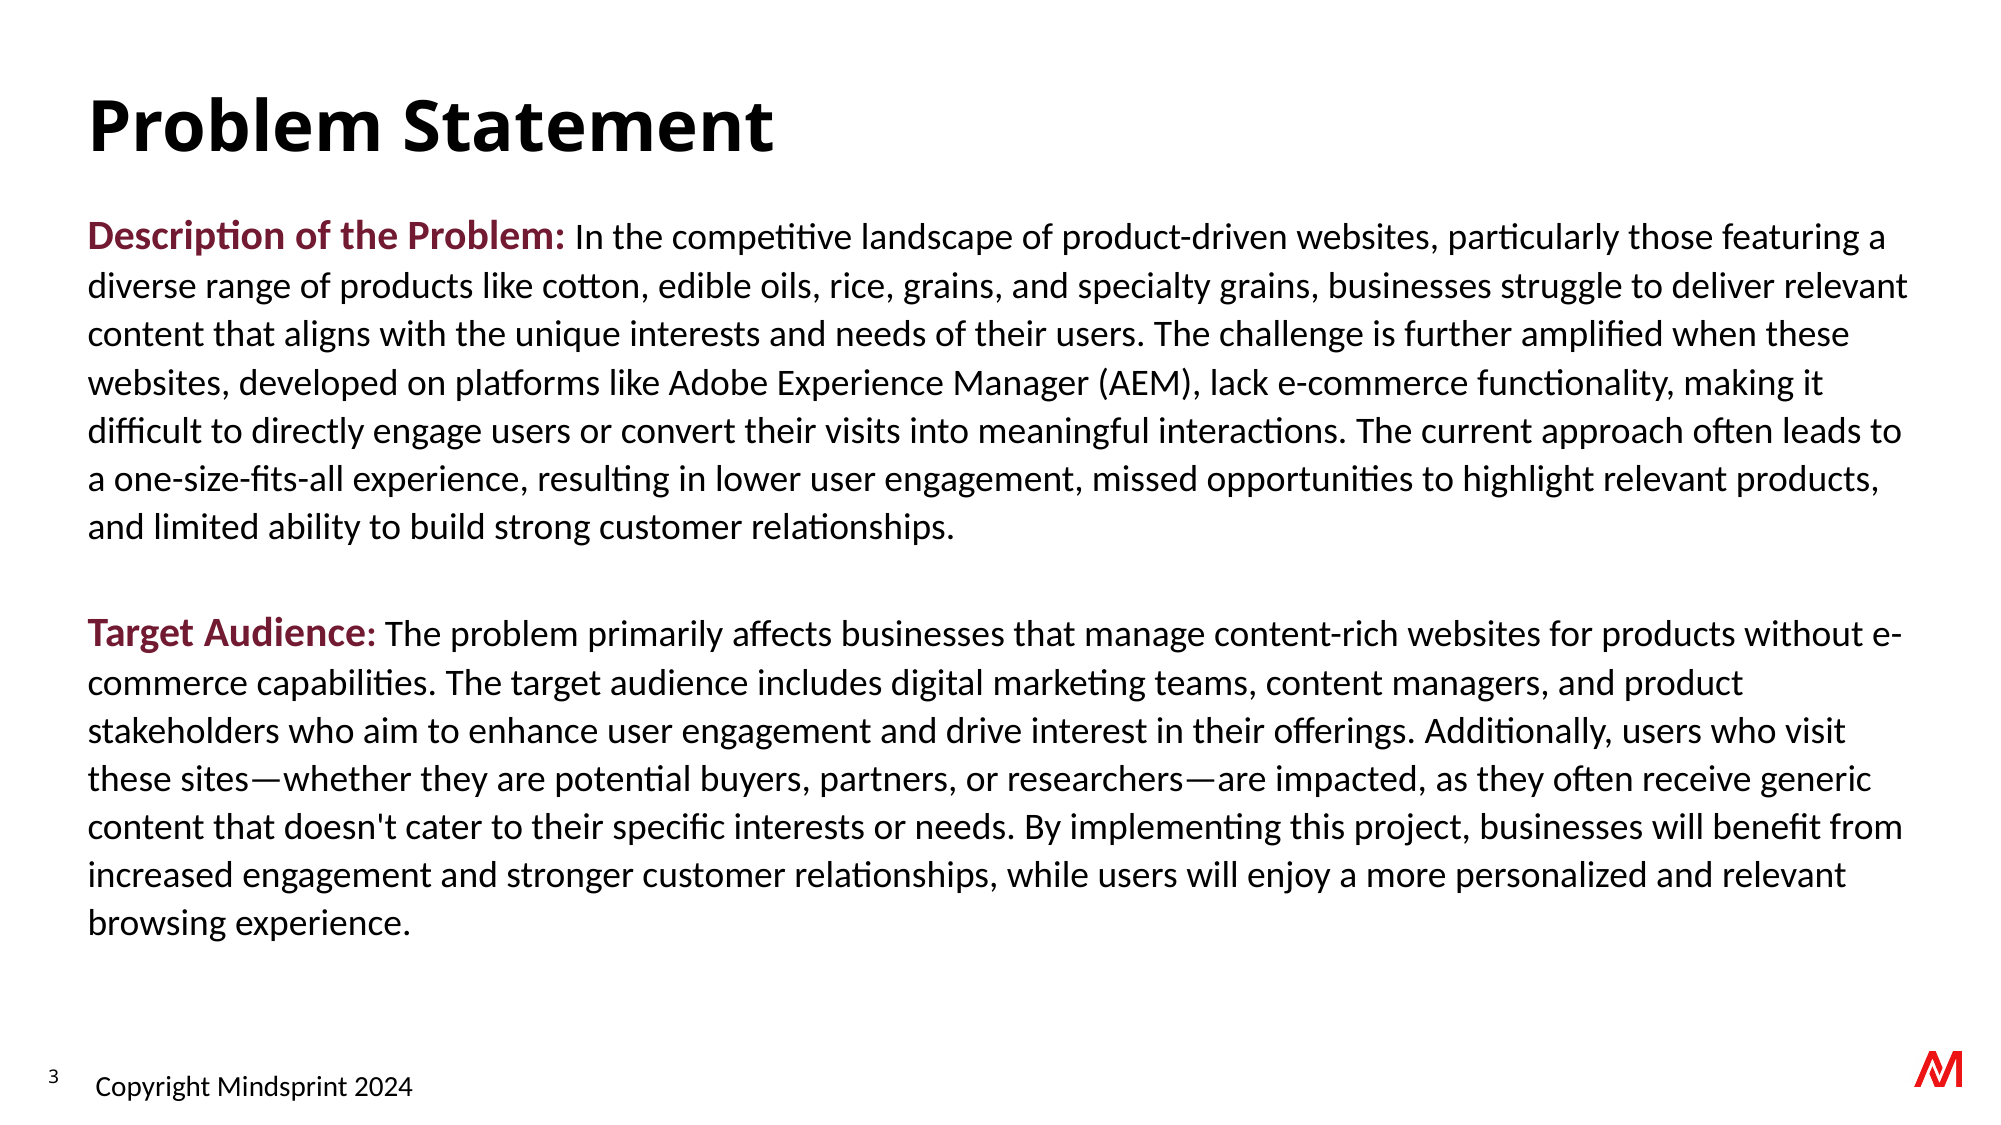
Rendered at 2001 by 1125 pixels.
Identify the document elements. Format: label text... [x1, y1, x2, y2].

text_box Description of the Problem: In the competitive landscape of product-driven websites, particularly those featuring a diverse range of products like cotton, edible oils, rice, grains, and specialty grains, businesses struggle to deliver relevant content that aligns with the unique interests and needs of their users. The challenge is further amplified when these websites, developed on platforms like Adobe Experience Manager (AEM), lack e-commerce functionality, making it difficult to directly engage users or convert their visits into meaningful interactions. The current approach often leads to a one-size-fits-all experience, resulting in lower user engagement, missed opportunities to highlight relevant products, and limited ability to build strong customer relationships. Target Audience: The problem primarily affects businesses that manage content-rich websites for products without e-commerce capabilities. The target audience includes digital marketing teams, content managers, and product stakeholders who aim to enhance user engagement and drive interest in their offerings. Additionally, users who visit these sites—whether they are potential buyers, partners, or researchers—are impacted, as they often receive generic content that doesn't cater to their specific interests or needs. By implementing this project, businesses will benefit from increased engagement and stronger customer relationships, while users will enjoy a more personalized and relevant browsing experience. [87, 204, 1915, 1043]
picture [1907, 1046, 1962, 1087]
text_box Problem Statement [87, 82, 993, 164]
text_box Copyright Mindsprint 2024 [80, 1059, 518, 1125]
